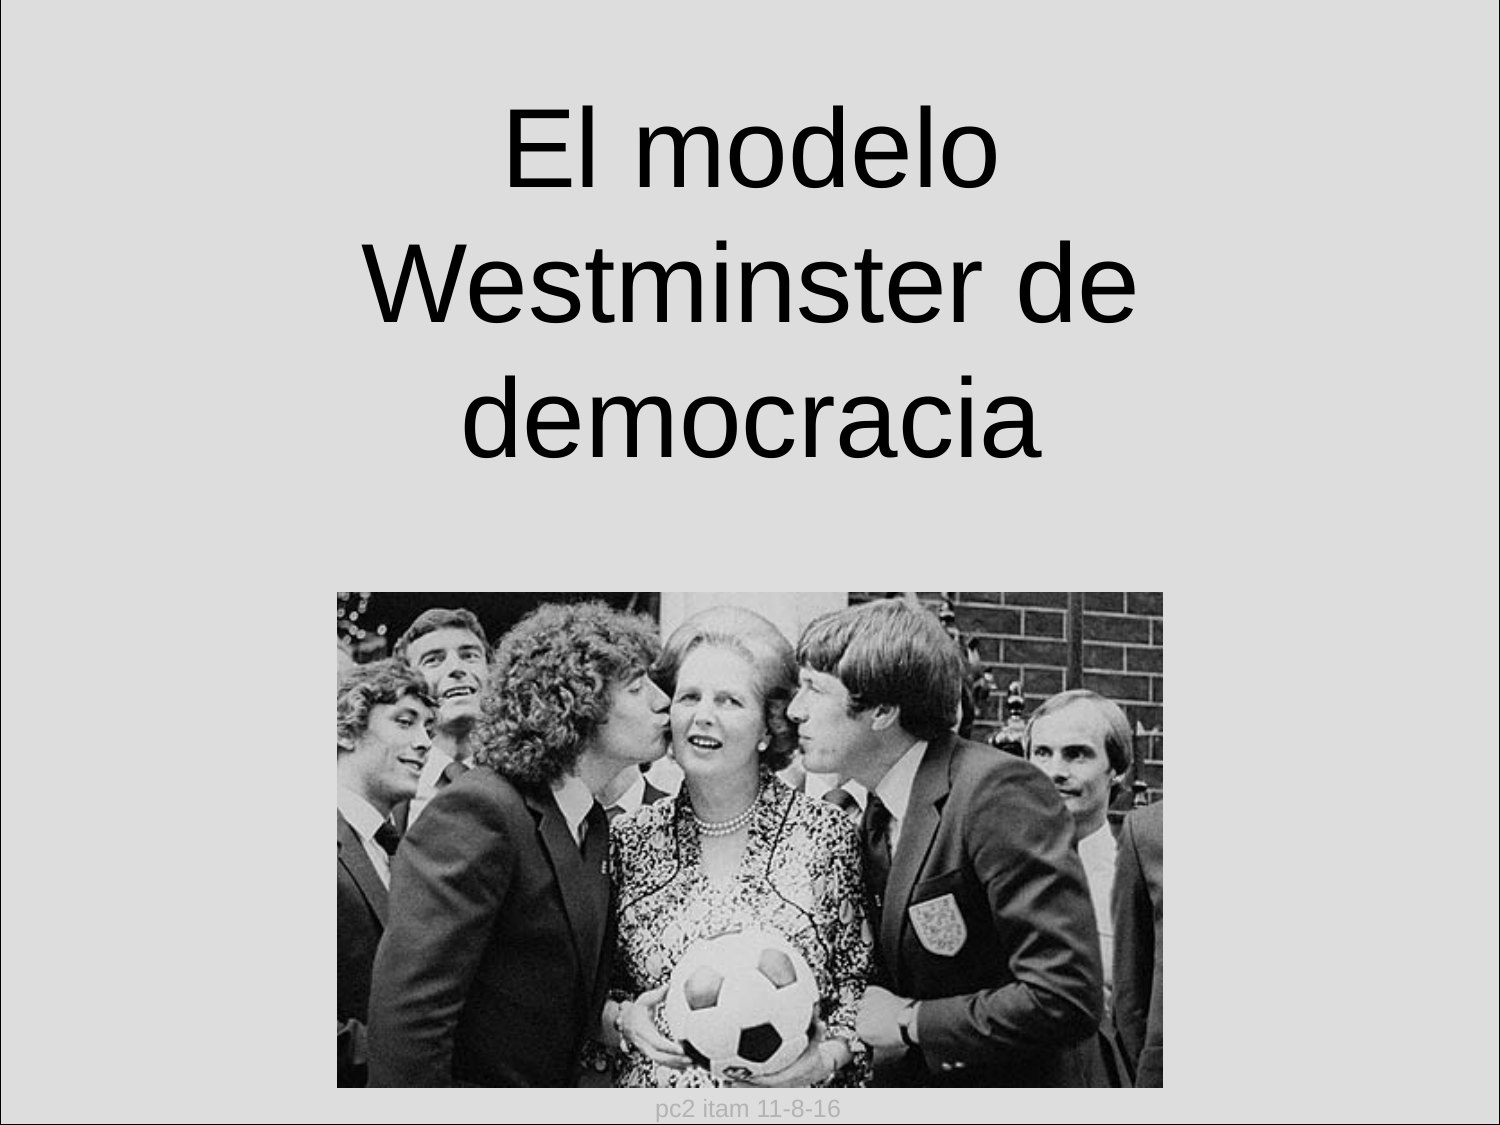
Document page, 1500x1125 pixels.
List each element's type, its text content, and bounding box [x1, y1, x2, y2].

text_box El modelo Westminster de democracia [226, 67, 1276, 488]
picture [337, 592, 1163, 1088]
